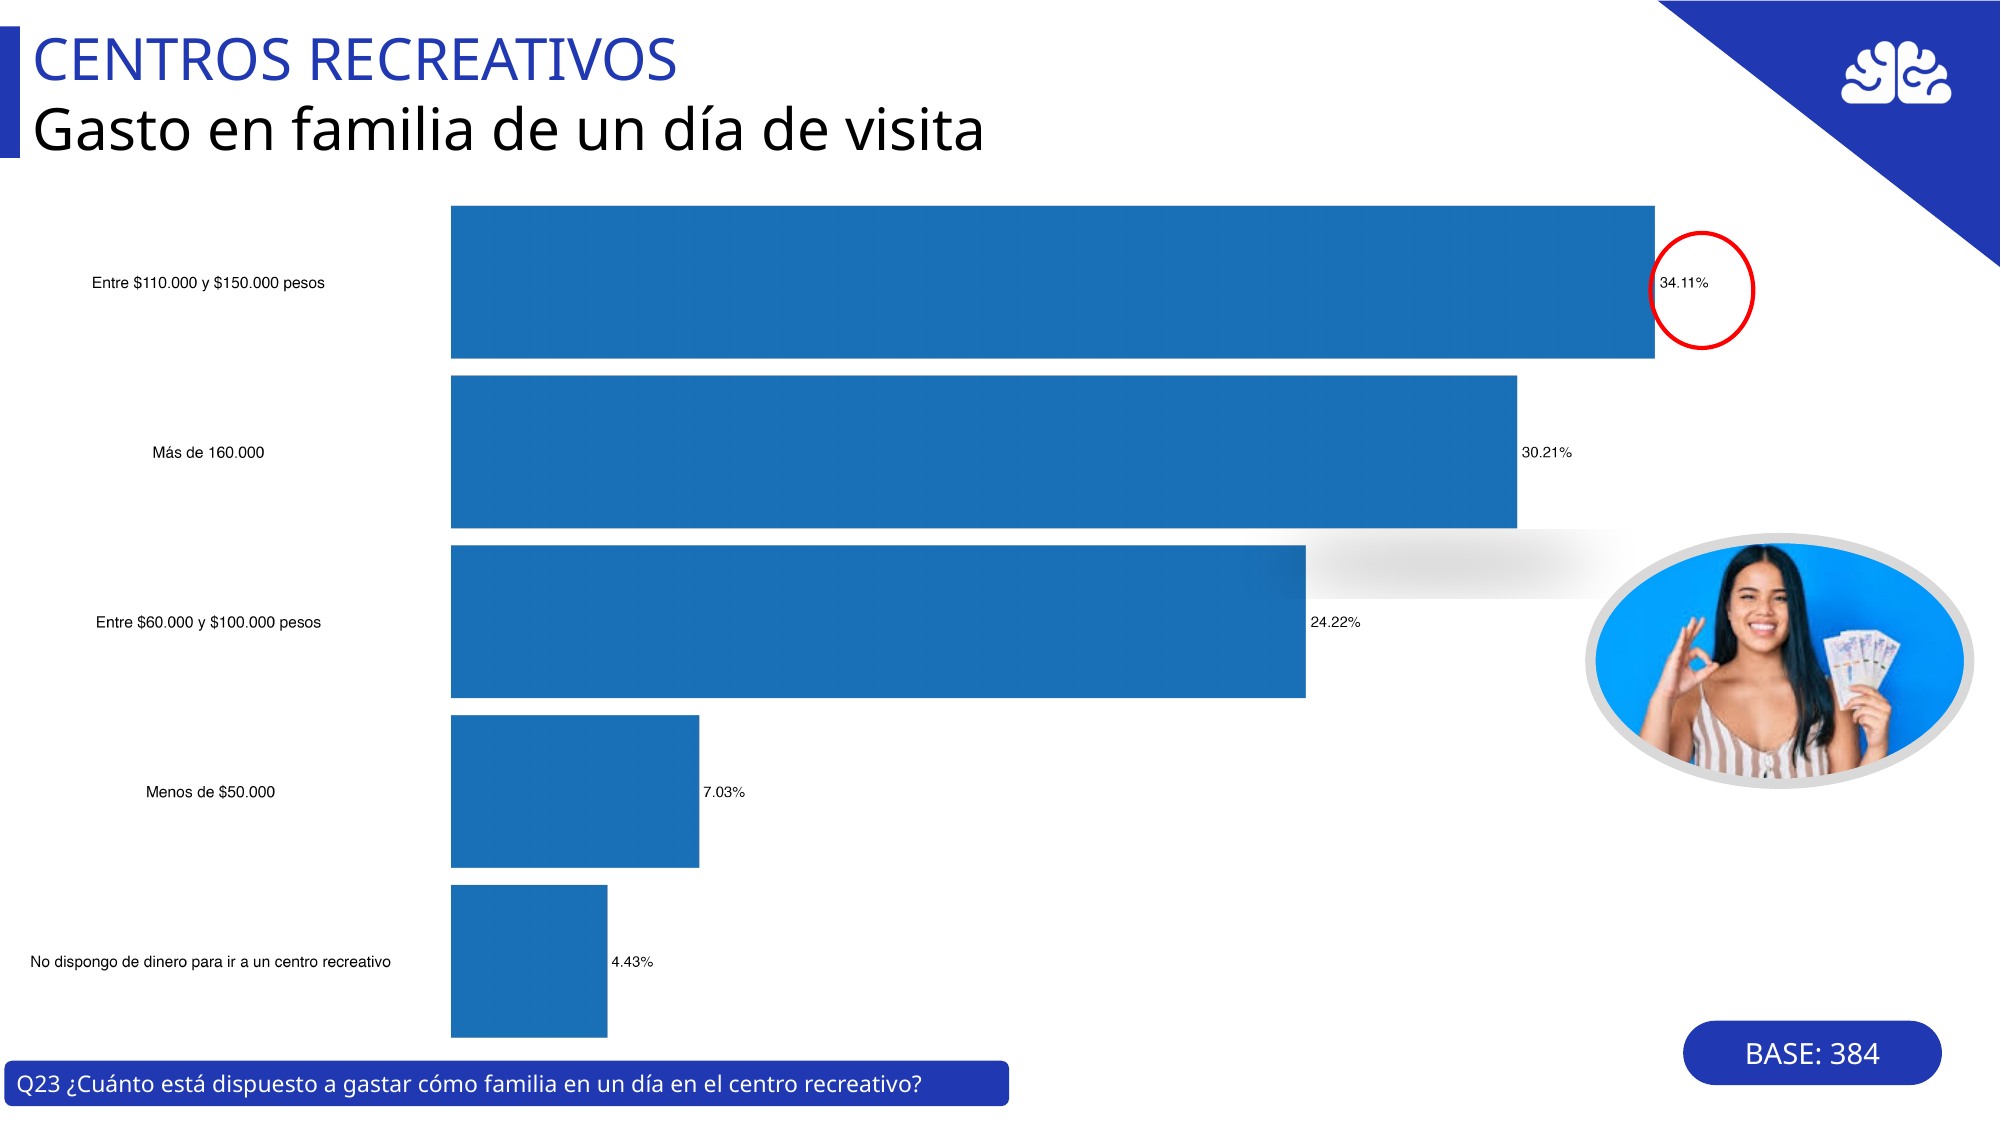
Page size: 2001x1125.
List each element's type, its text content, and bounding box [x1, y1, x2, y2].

text_box [0, 26, 20, 158]
text_box [1720, 234, 1756, 347]
text_box [1657, 0, 2000, 267]
picture [1840, 40, 1953, 106]
text_box BASE: 384 [1701, 1027, 1924, 1078]
text_box [1684, 1020, 1942, 1086]
picture [30, 157, 1970, 1056]
text_box Q23 ¿Cuánto está dispuesto a gastar cómo familia en un día en el centro recreativo? [1, 1061, 1062, 1105]
title CENTROS RECREATIVOS Gasto en familia de un día de visita [30, 20, 1176, 157]
